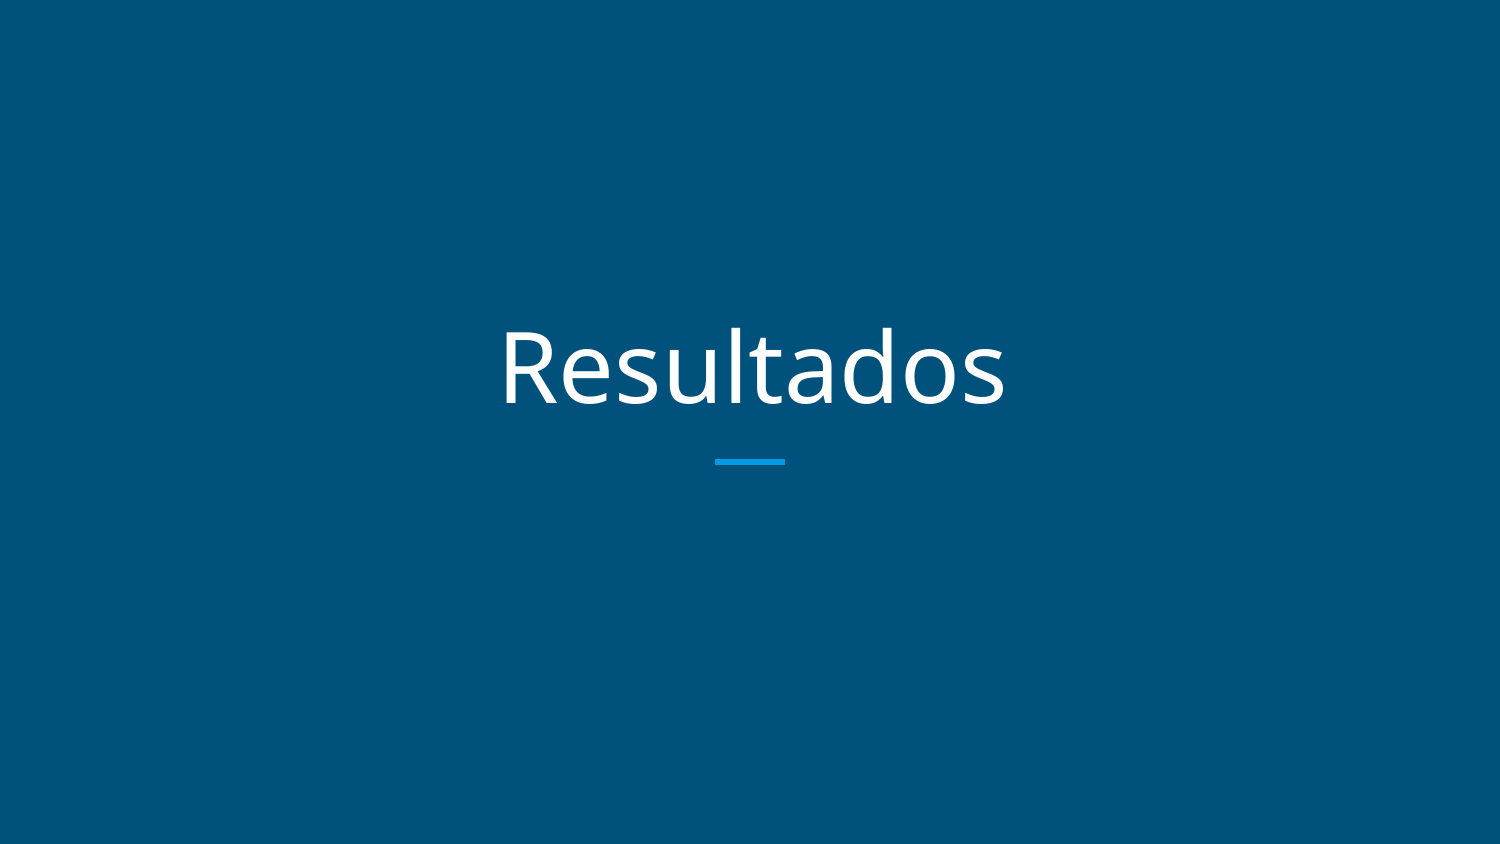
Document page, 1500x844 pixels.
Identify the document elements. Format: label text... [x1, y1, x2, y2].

title Resultados [78, 289, 1428, 439]
